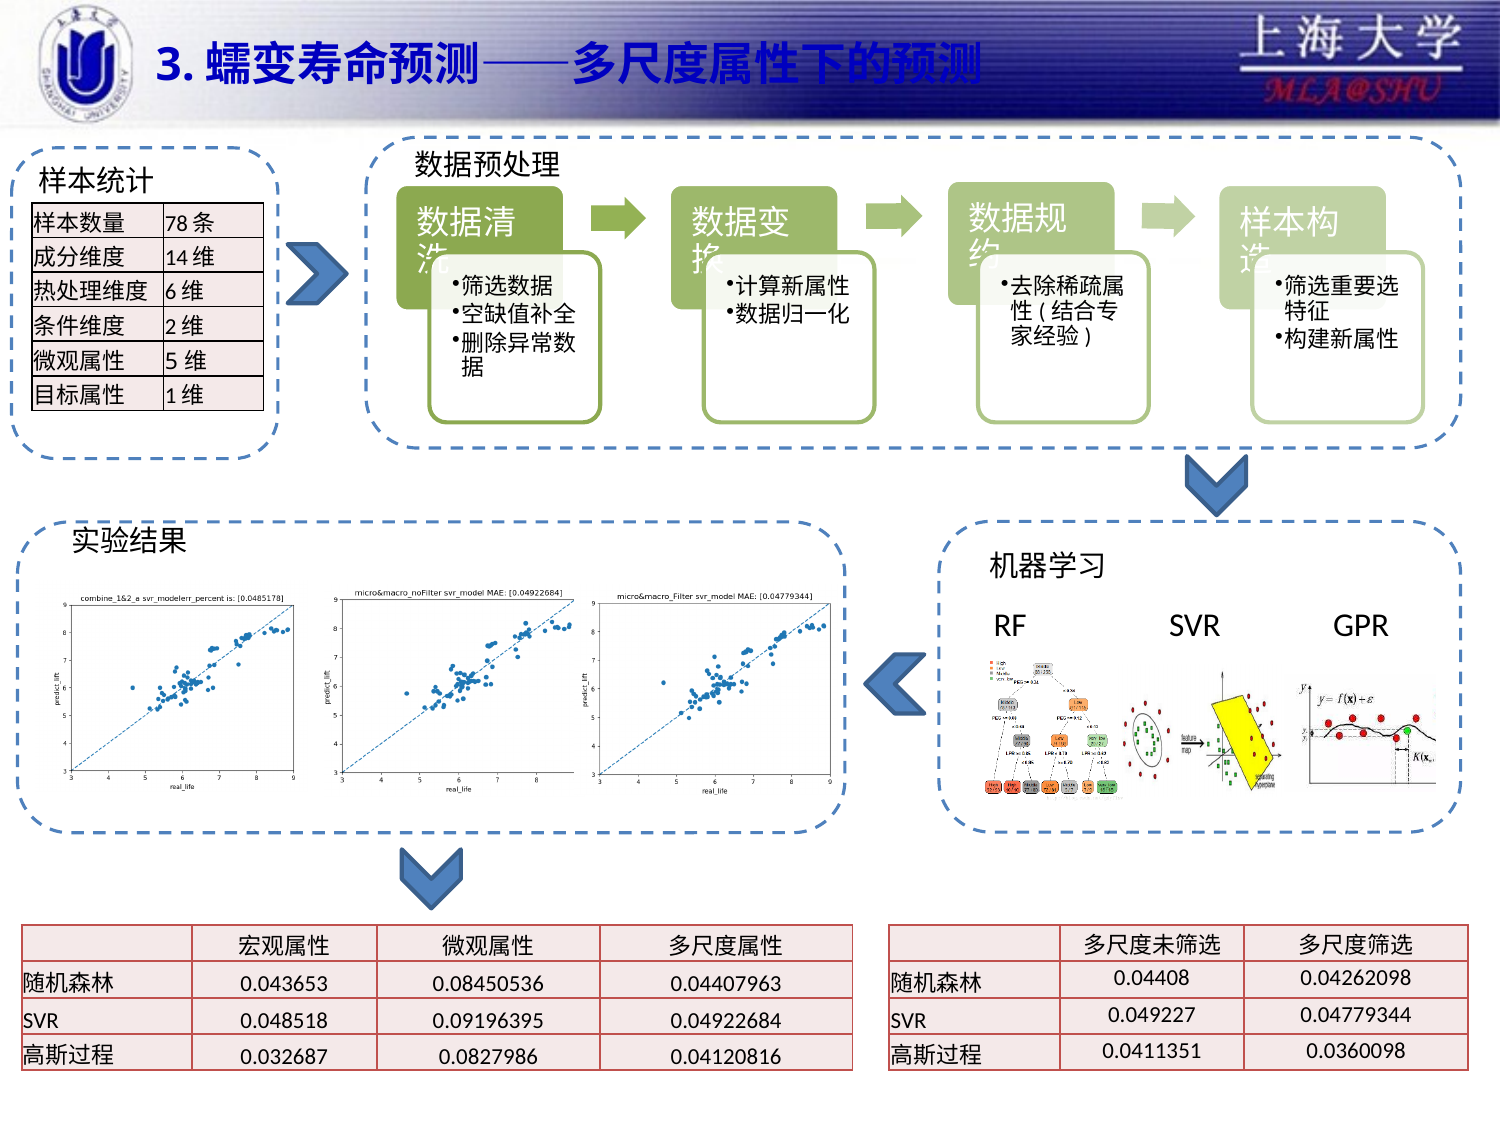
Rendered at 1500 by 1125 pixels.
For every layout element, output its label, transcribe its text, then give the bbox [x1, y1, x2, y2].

table_cell 0.04407963 [601, 962, 852, 997]
text_box [938, 521, 1461, 833]
table_cell 0.08450536 [378, 962, 599, 997]
table_cell 0.048518 [193, 999, 376, 1033]
table_cell 0.0360098 [1245, 1035, 1467, 1069]
table_cell 0.04779344 [1245, 999, 1467, 1033]
text_box 实验结果 [56, 515, 317, 565]
table_header [23, 926, 191, 960]
text_box [11, 162, 278, 459]
table_header 多尺度未筛选 [1061, 926, 1243, 960]
table_cell 0.04408 [1061, 962, 1243, 997]
table_cell SVR [23, 999, 191, 1033]
table_cell SVR [890, 999, 1059, 1033]
table_cell 0.0411351 [1061, 1035, 1243, 1069]
picture [0, 0, 1500, 1125]
table_header 多尺度筛选 [1245, 926, 1467, 960]
table_cell 0.04922684 [601, 999, 852, 1033]
table_header 微观属性 [378, 926, 599, 960]
text_box 样本统计 [23, 154, 284, 205]
text_box 数据预处理 [400, 138, 660, 178]
table_header 多尺度属性 [601, 926, 852, 960]
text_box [393, 179, 1424, 427]
table_cell 0.049227 [1061, 999, 1243, 1033]
text_box [399, 847, 463, 911]
table_cell 0.032687 [193, 1035, 376, 1069]
table_cell 随机森林 [23, 962, 191, 997]
table_cell 高斯过程 [890, 1035, 1059, 1069]
text_box [366, 137, 1461, 449]
table_header 宏观属性 [193, 926, 376, 960]
title 3.蠕变寿命预测——多尺度属性下的预测 [140, 0, 1491, 128]
table_cell 0.0827986 [378, 1035, 599, 1069]
table_cell 0.04262098 [1245, 962, 1467, 997]
text_box [285, 242, 349, 306]
table_cell 高斯过程 [23, 1035, 191, 1069]
table_cell 0.043653 [193, 962, 376, 997]
table_header [890, 926, 1059, 960]
table_cell 0.04120816 [601, 1035, 852, 1069]
text_box [17, 521, 845, 833]
text_box [1184, 454, 1249, 518]
text_box [33, 147, 257, 154]
text_box 机器学习 [975, 540, 1235, 591]
table_cell 随机森林 [890, 962, 1059, 997]
text_box [863, 652, 927, 716]
table_cell 0.09196395 [378, 999, 599, 1033]
